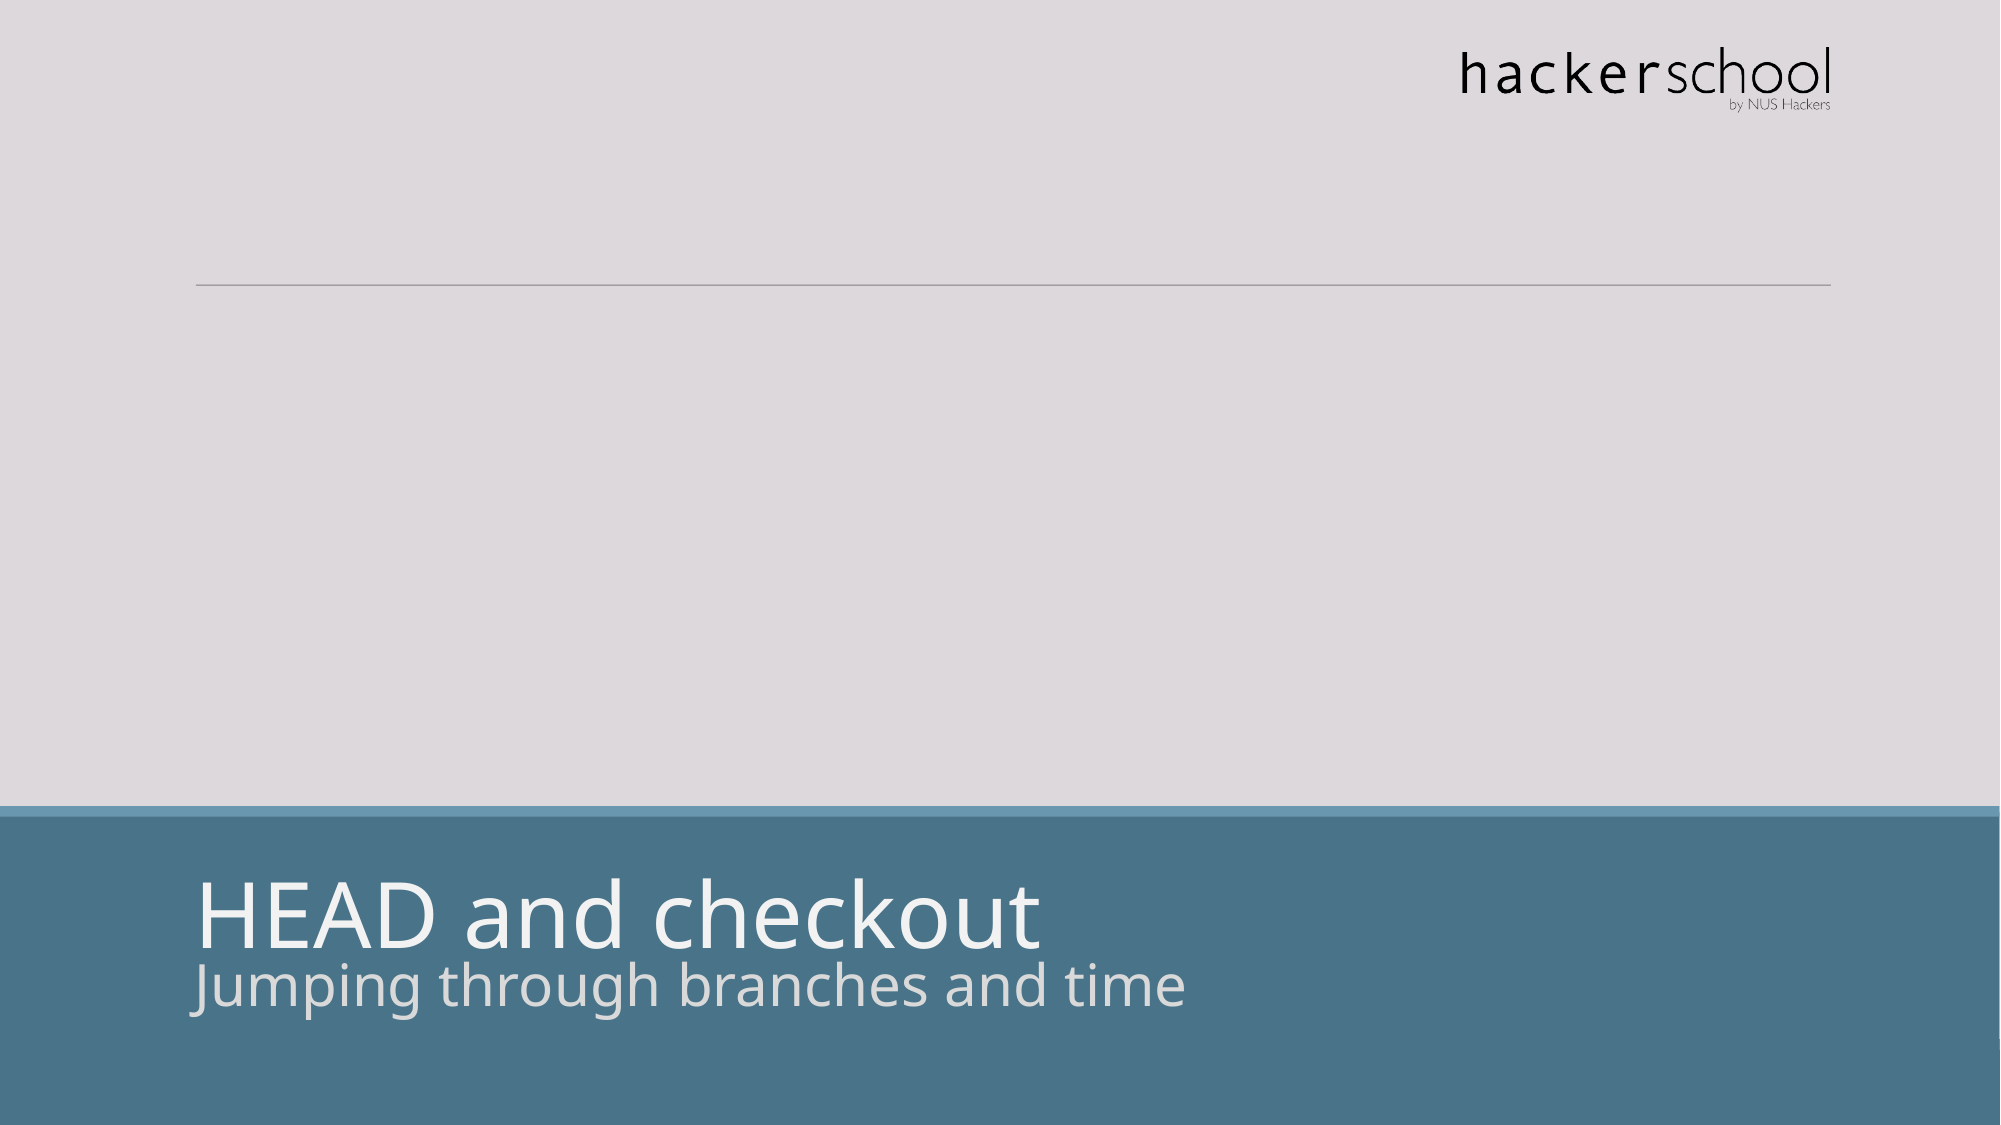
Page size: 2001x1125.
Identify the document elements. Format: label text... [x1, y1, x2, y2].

picture [1462, 47, 1830, 113]
text_box Jumping through branches and time [179, 968, 1839, 1067]
text_box HEAD and checkout [180, 832, 1839, 968]
